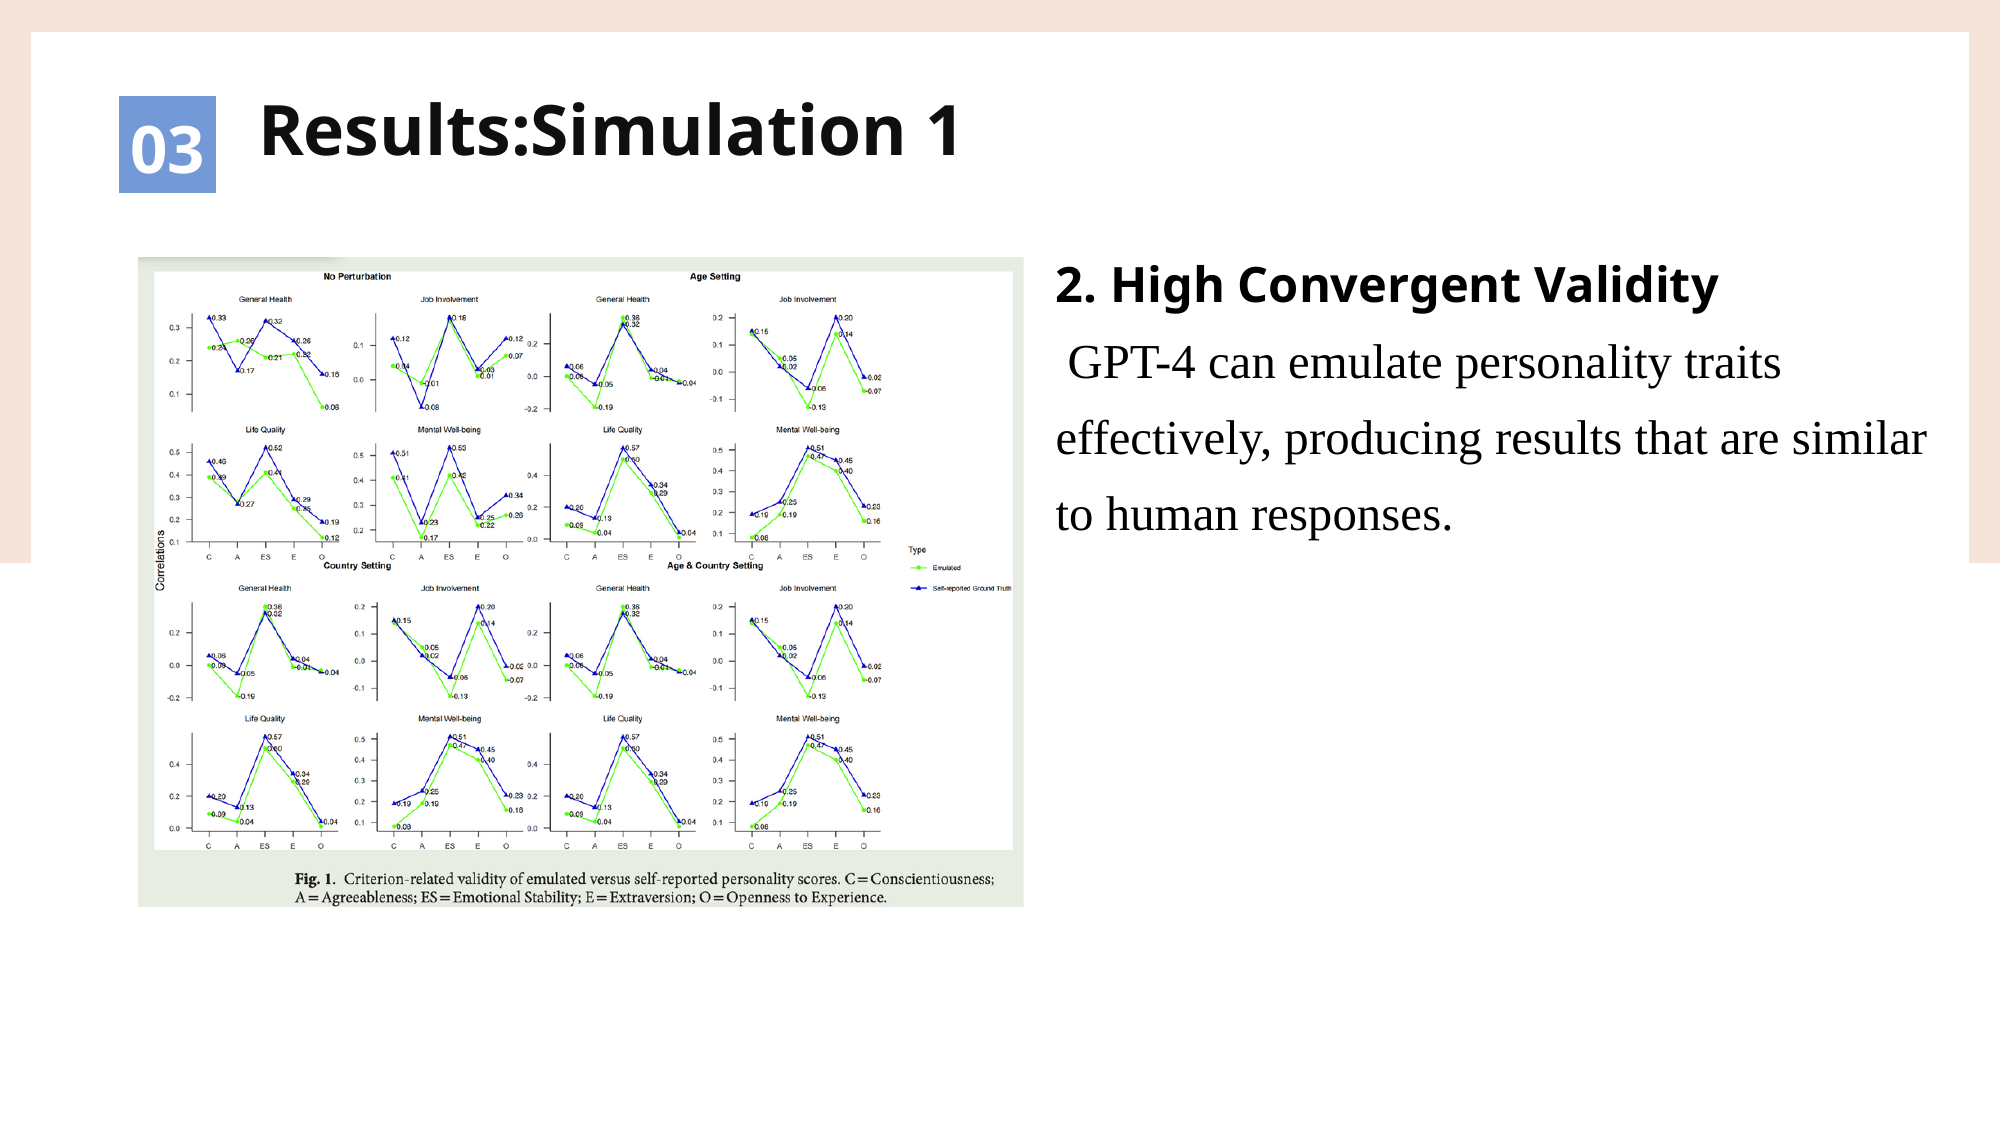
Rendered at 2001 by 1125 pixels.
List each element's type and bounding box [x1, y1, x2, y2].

text_box [118, 95, 217, 194]
text_box [0, 0, 2000, 563]
text_box [30, 31, 1970, 1094]
